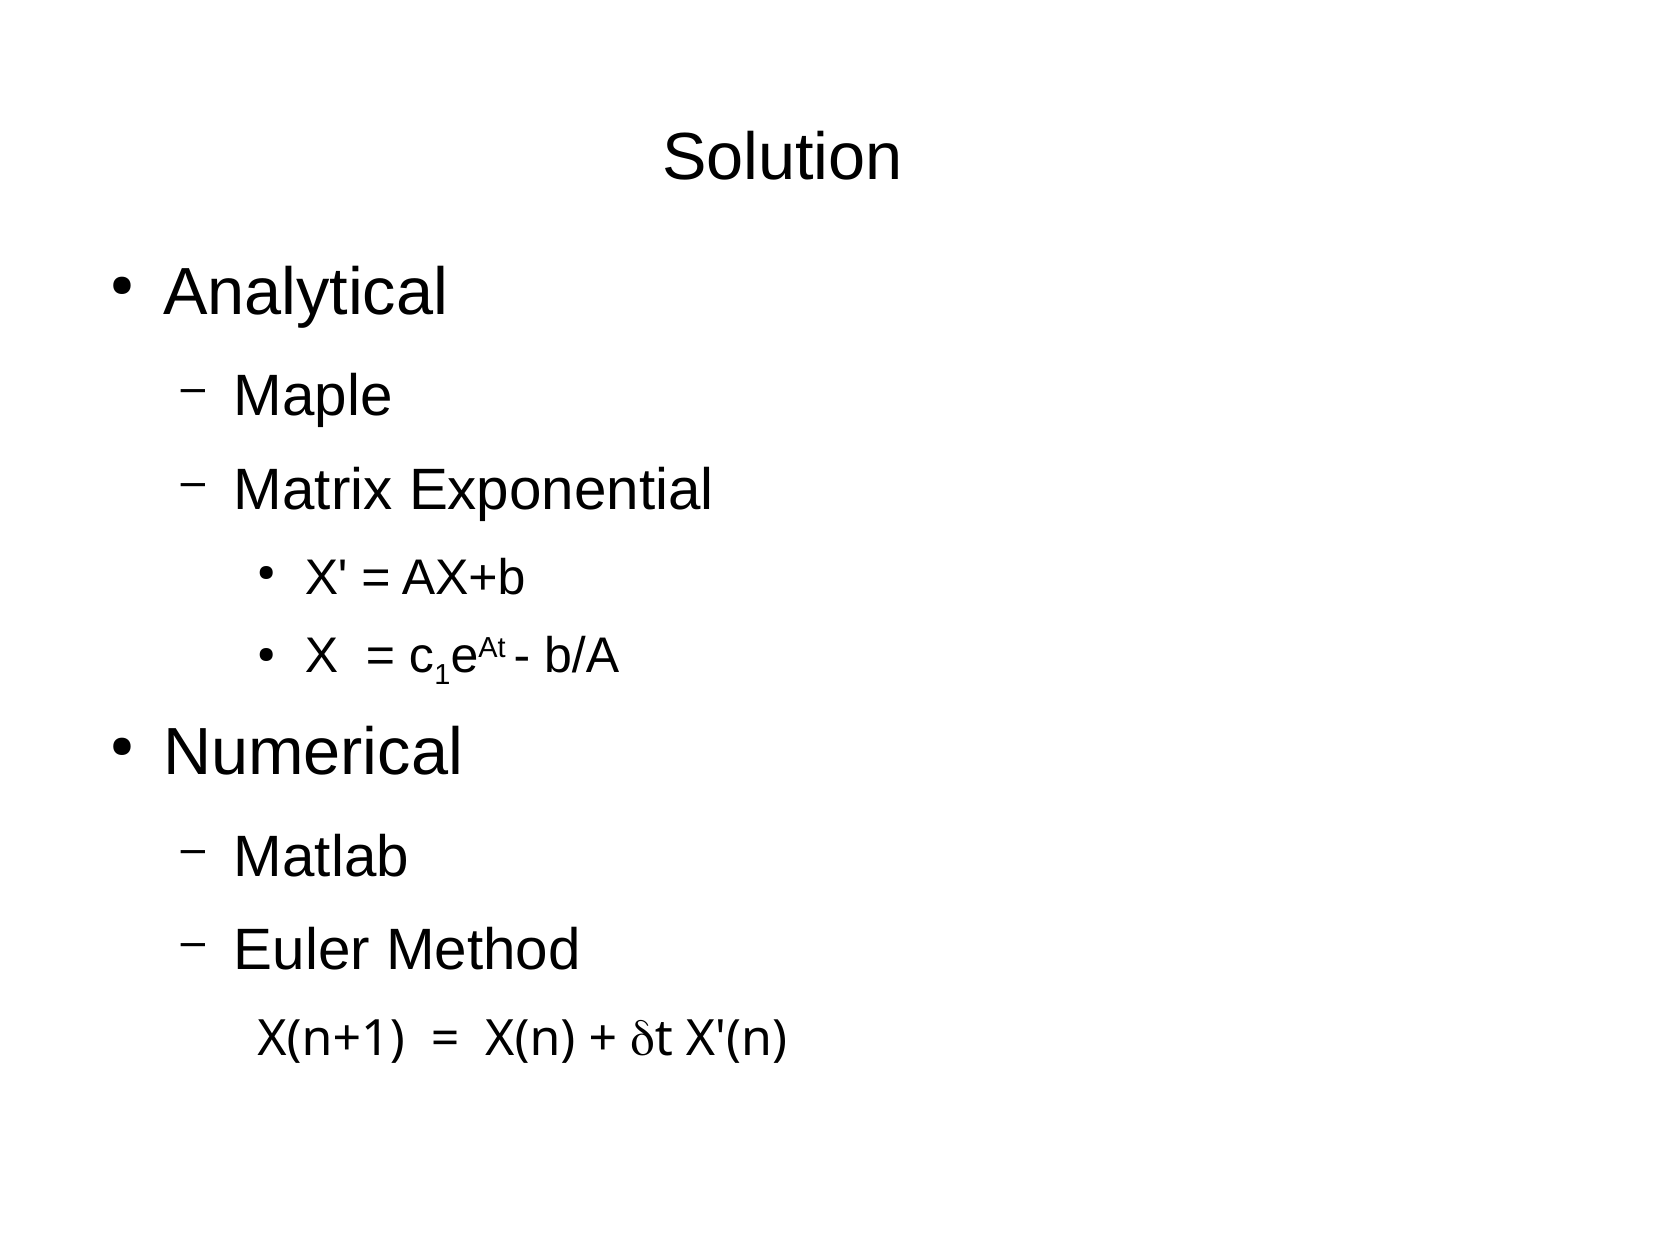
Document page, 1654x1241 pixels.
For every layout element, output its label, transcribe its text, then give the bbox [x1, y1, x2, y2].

list Analytical Maple Matrix Exponential X' = AX+b X = c1eAt - b/A Numerical Matlab Euler Method X(n+1) = X(n) + dt X'(n) [92, 248, 1548, 1170]
title Solution [82, 49, 1571, 257]
